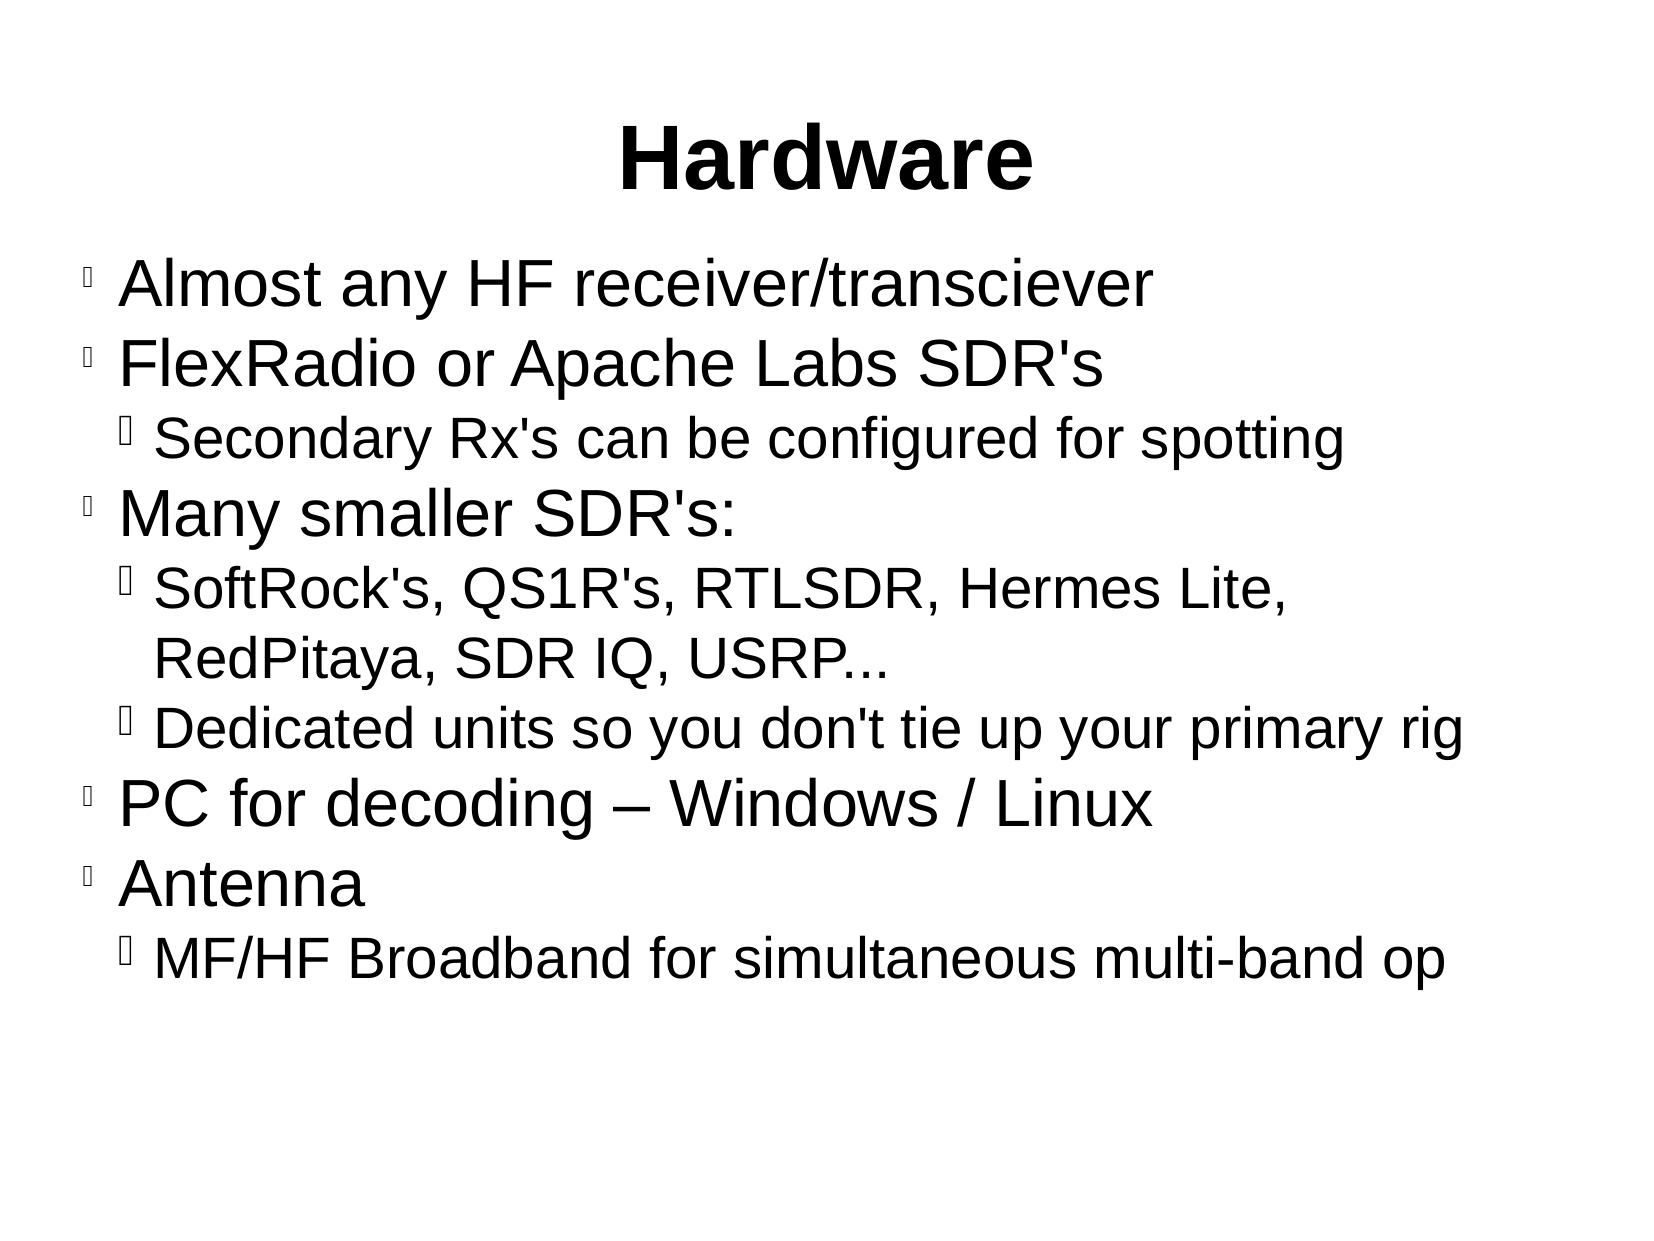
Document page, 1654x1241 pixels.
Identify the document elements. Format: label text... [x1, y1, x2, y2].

text_box Almost any HF receiver/transciever FlexRadio or Apache Labs SDR's Secondary Rx's can be configured for spotting Many smaller SDR's: SoftRock's, QS1R's, RTLSDR, Hermes Lite, RedPitaya, SDR IQ, USRP... Dedicated units so you don't tie up your primary rig PC for decoding – Windows / Linux Antenna MF/HF Broadband for simultaneous multi-band op [82, 240, 1571, 960]
text_box Hardware [82, 49, 1571, 240]
